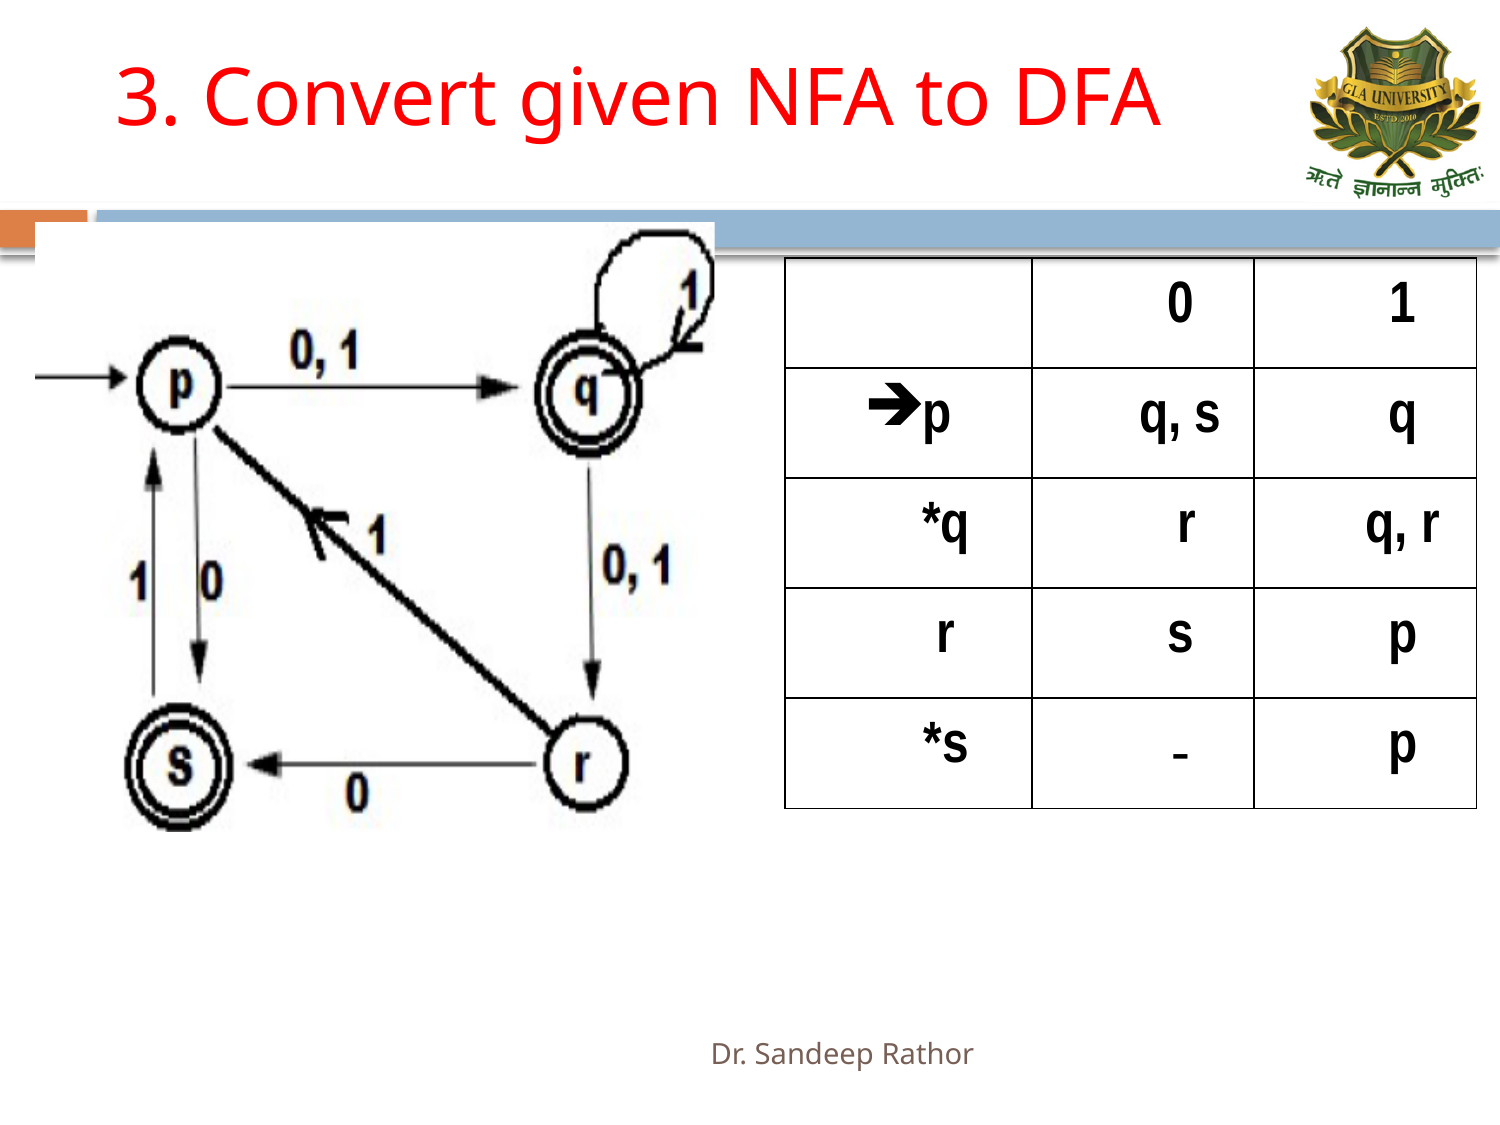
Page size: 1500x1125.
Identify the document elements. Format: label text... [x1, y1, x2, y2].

table_cell *q [786, 479, 1031, 587]
table_cell p [786, 369, 1031, 477]
table_cell q, s [1033, 369, 1253, 477]
table_cell q [1255, 369, 1476, 477]
table_cell r [786, 589, 1031, 697]
table_cell p [1255, 699, 1476, 808]
table_cell *s [786, 699, 1031, 808]
table_cell p [1255, 589, 1476, 697]
table_cell q, r [1255, 479, 1476, 587]
table_cell - [1033, 699, 1253, 808]
table_cell r [1033, 479, 1253, 587]
title 3. Convert given NFA to DFA [100, 37, 1299, 149]
picture [1305, 13, 1486, 202]
footer Dr. Sandeep Rathor [99, 1024, 990, 1085]
picture [34, 222, 716, 833]
table_header [786, 259, 1031, 367]
table_header 1 [1255, 259, 1476, 367]
table_header 0 [1033, 259, 1253, 367]
table_cell s [1033, 589, 1253, 697]
